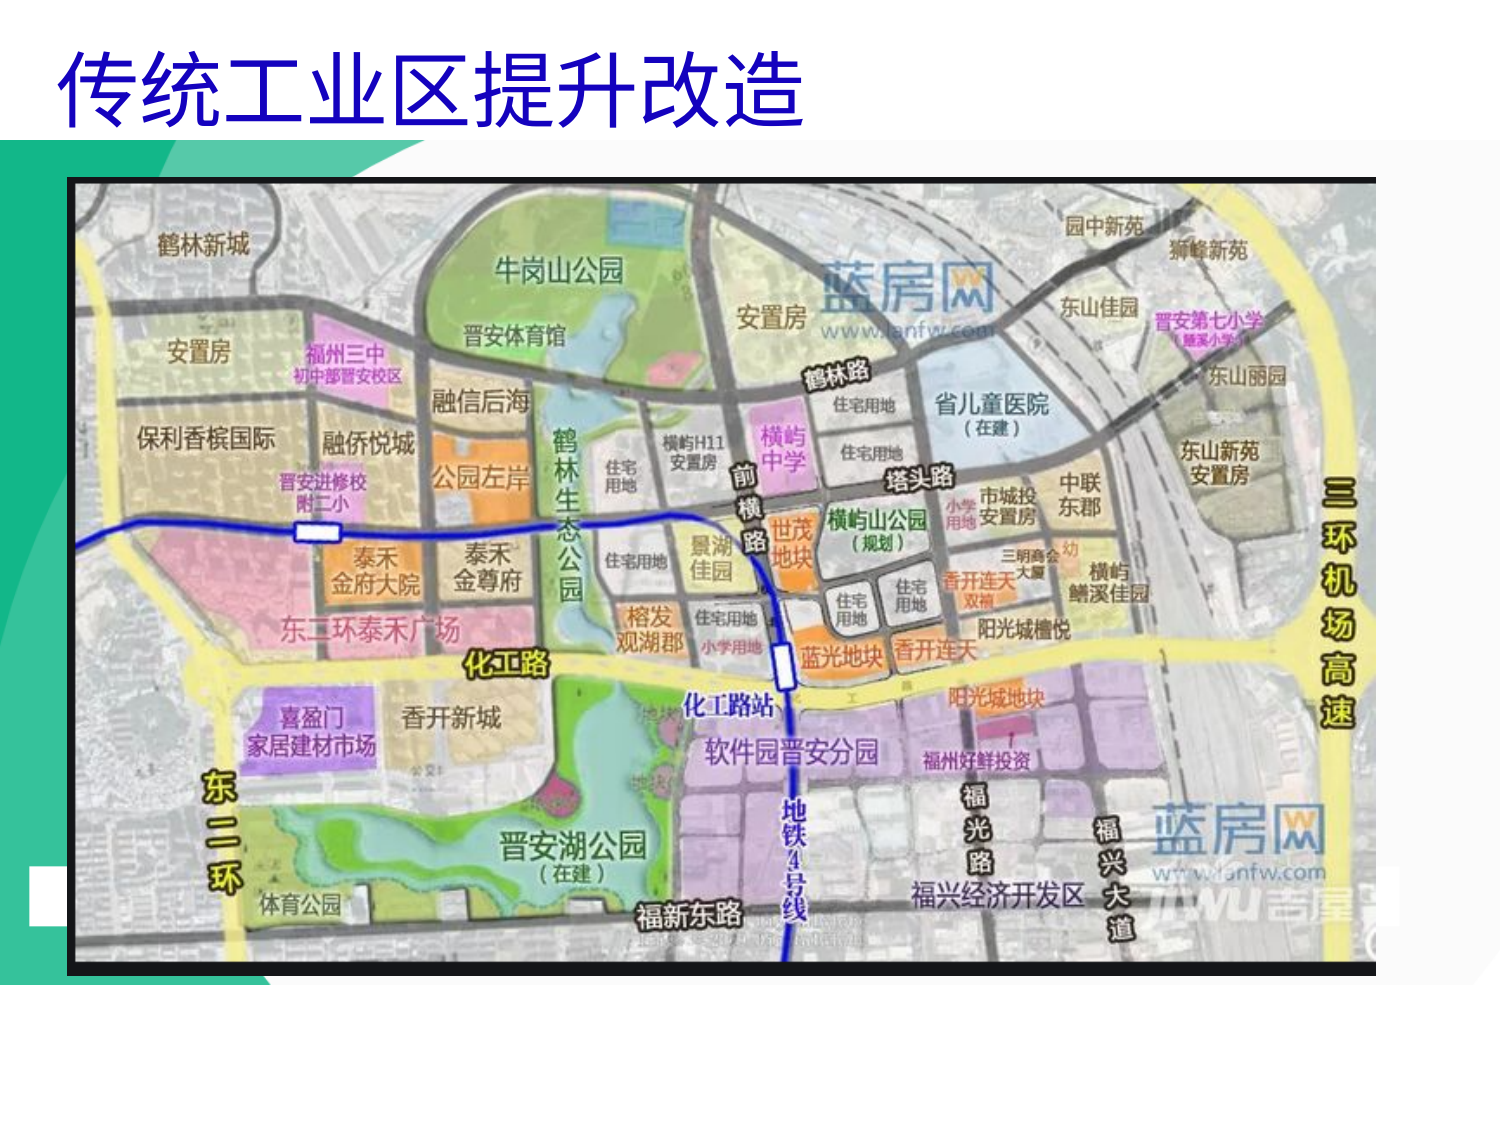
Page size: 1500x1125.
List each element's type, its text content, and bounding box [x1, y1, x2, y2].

text_box 传统工业区提升改造 [41, 30, 1154, 140]
picture [0, 140, 1500, 985]
